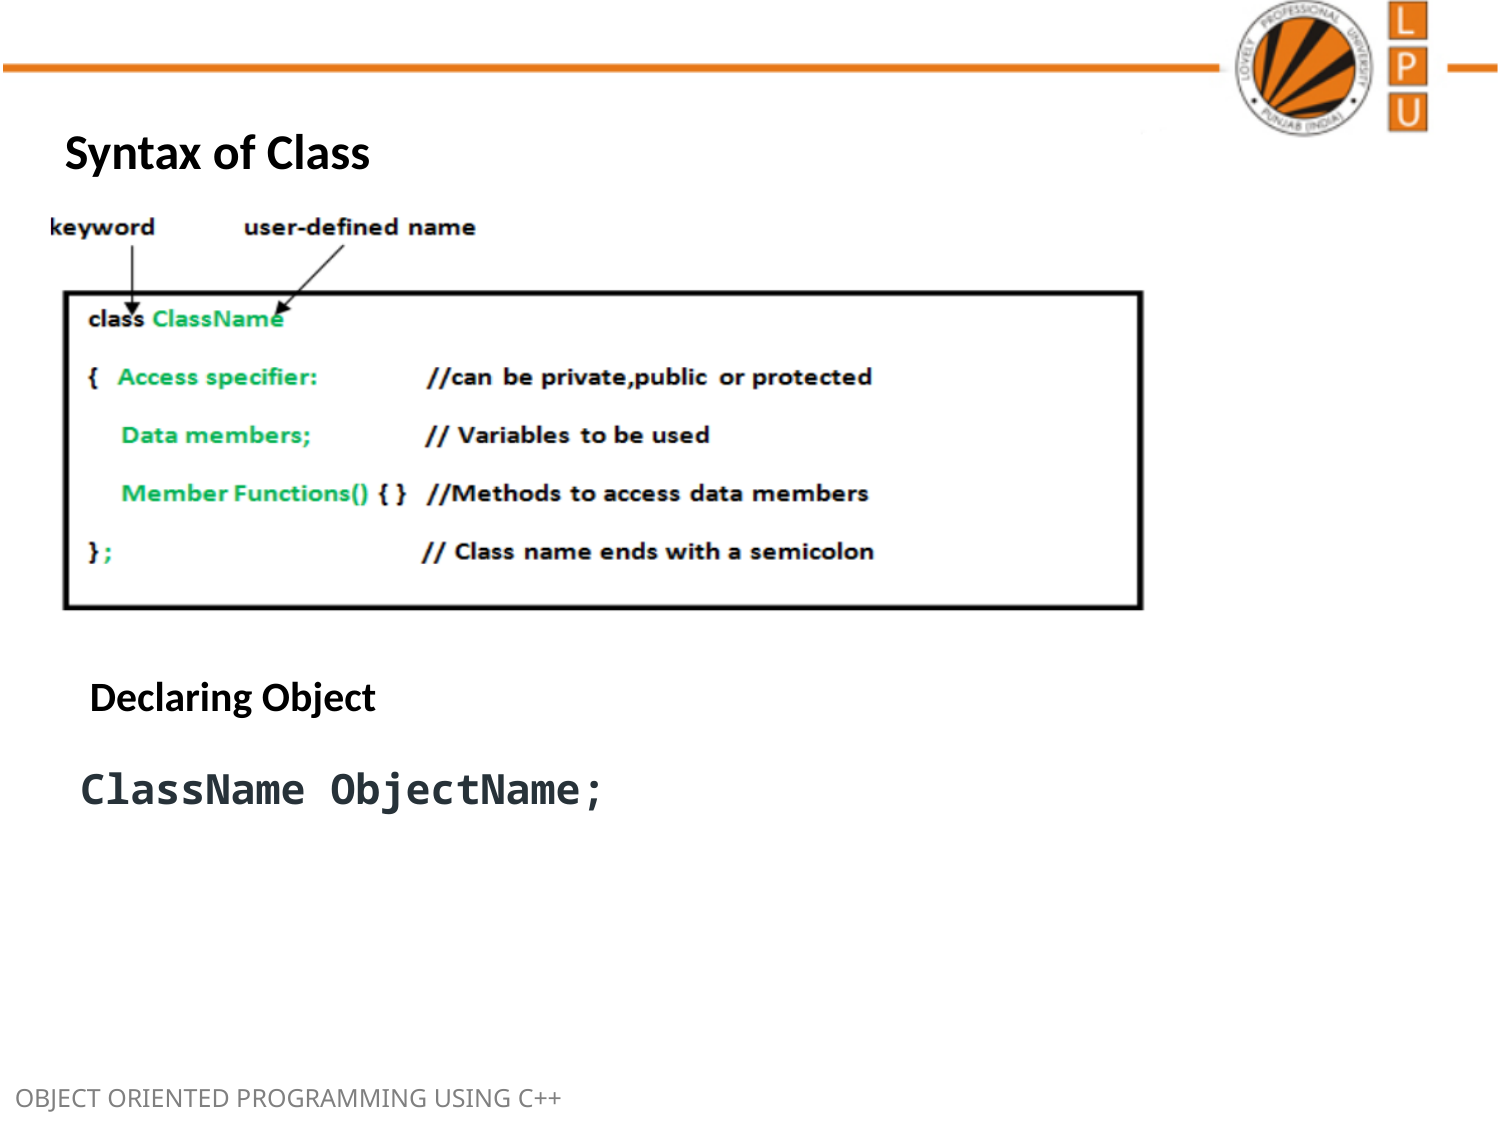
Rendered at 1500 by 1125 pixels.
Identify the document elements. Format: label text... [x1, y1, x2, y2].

picture [50, 187, 1151, 616]
text_box ClassName ObjectName; [80, 762, 615, 813]
text_box Syntax of Class [49, 112, 863, 186]
picture [3, 0, 1500, 155]
text_box Declaring Object [74, 662, 525, 728]
